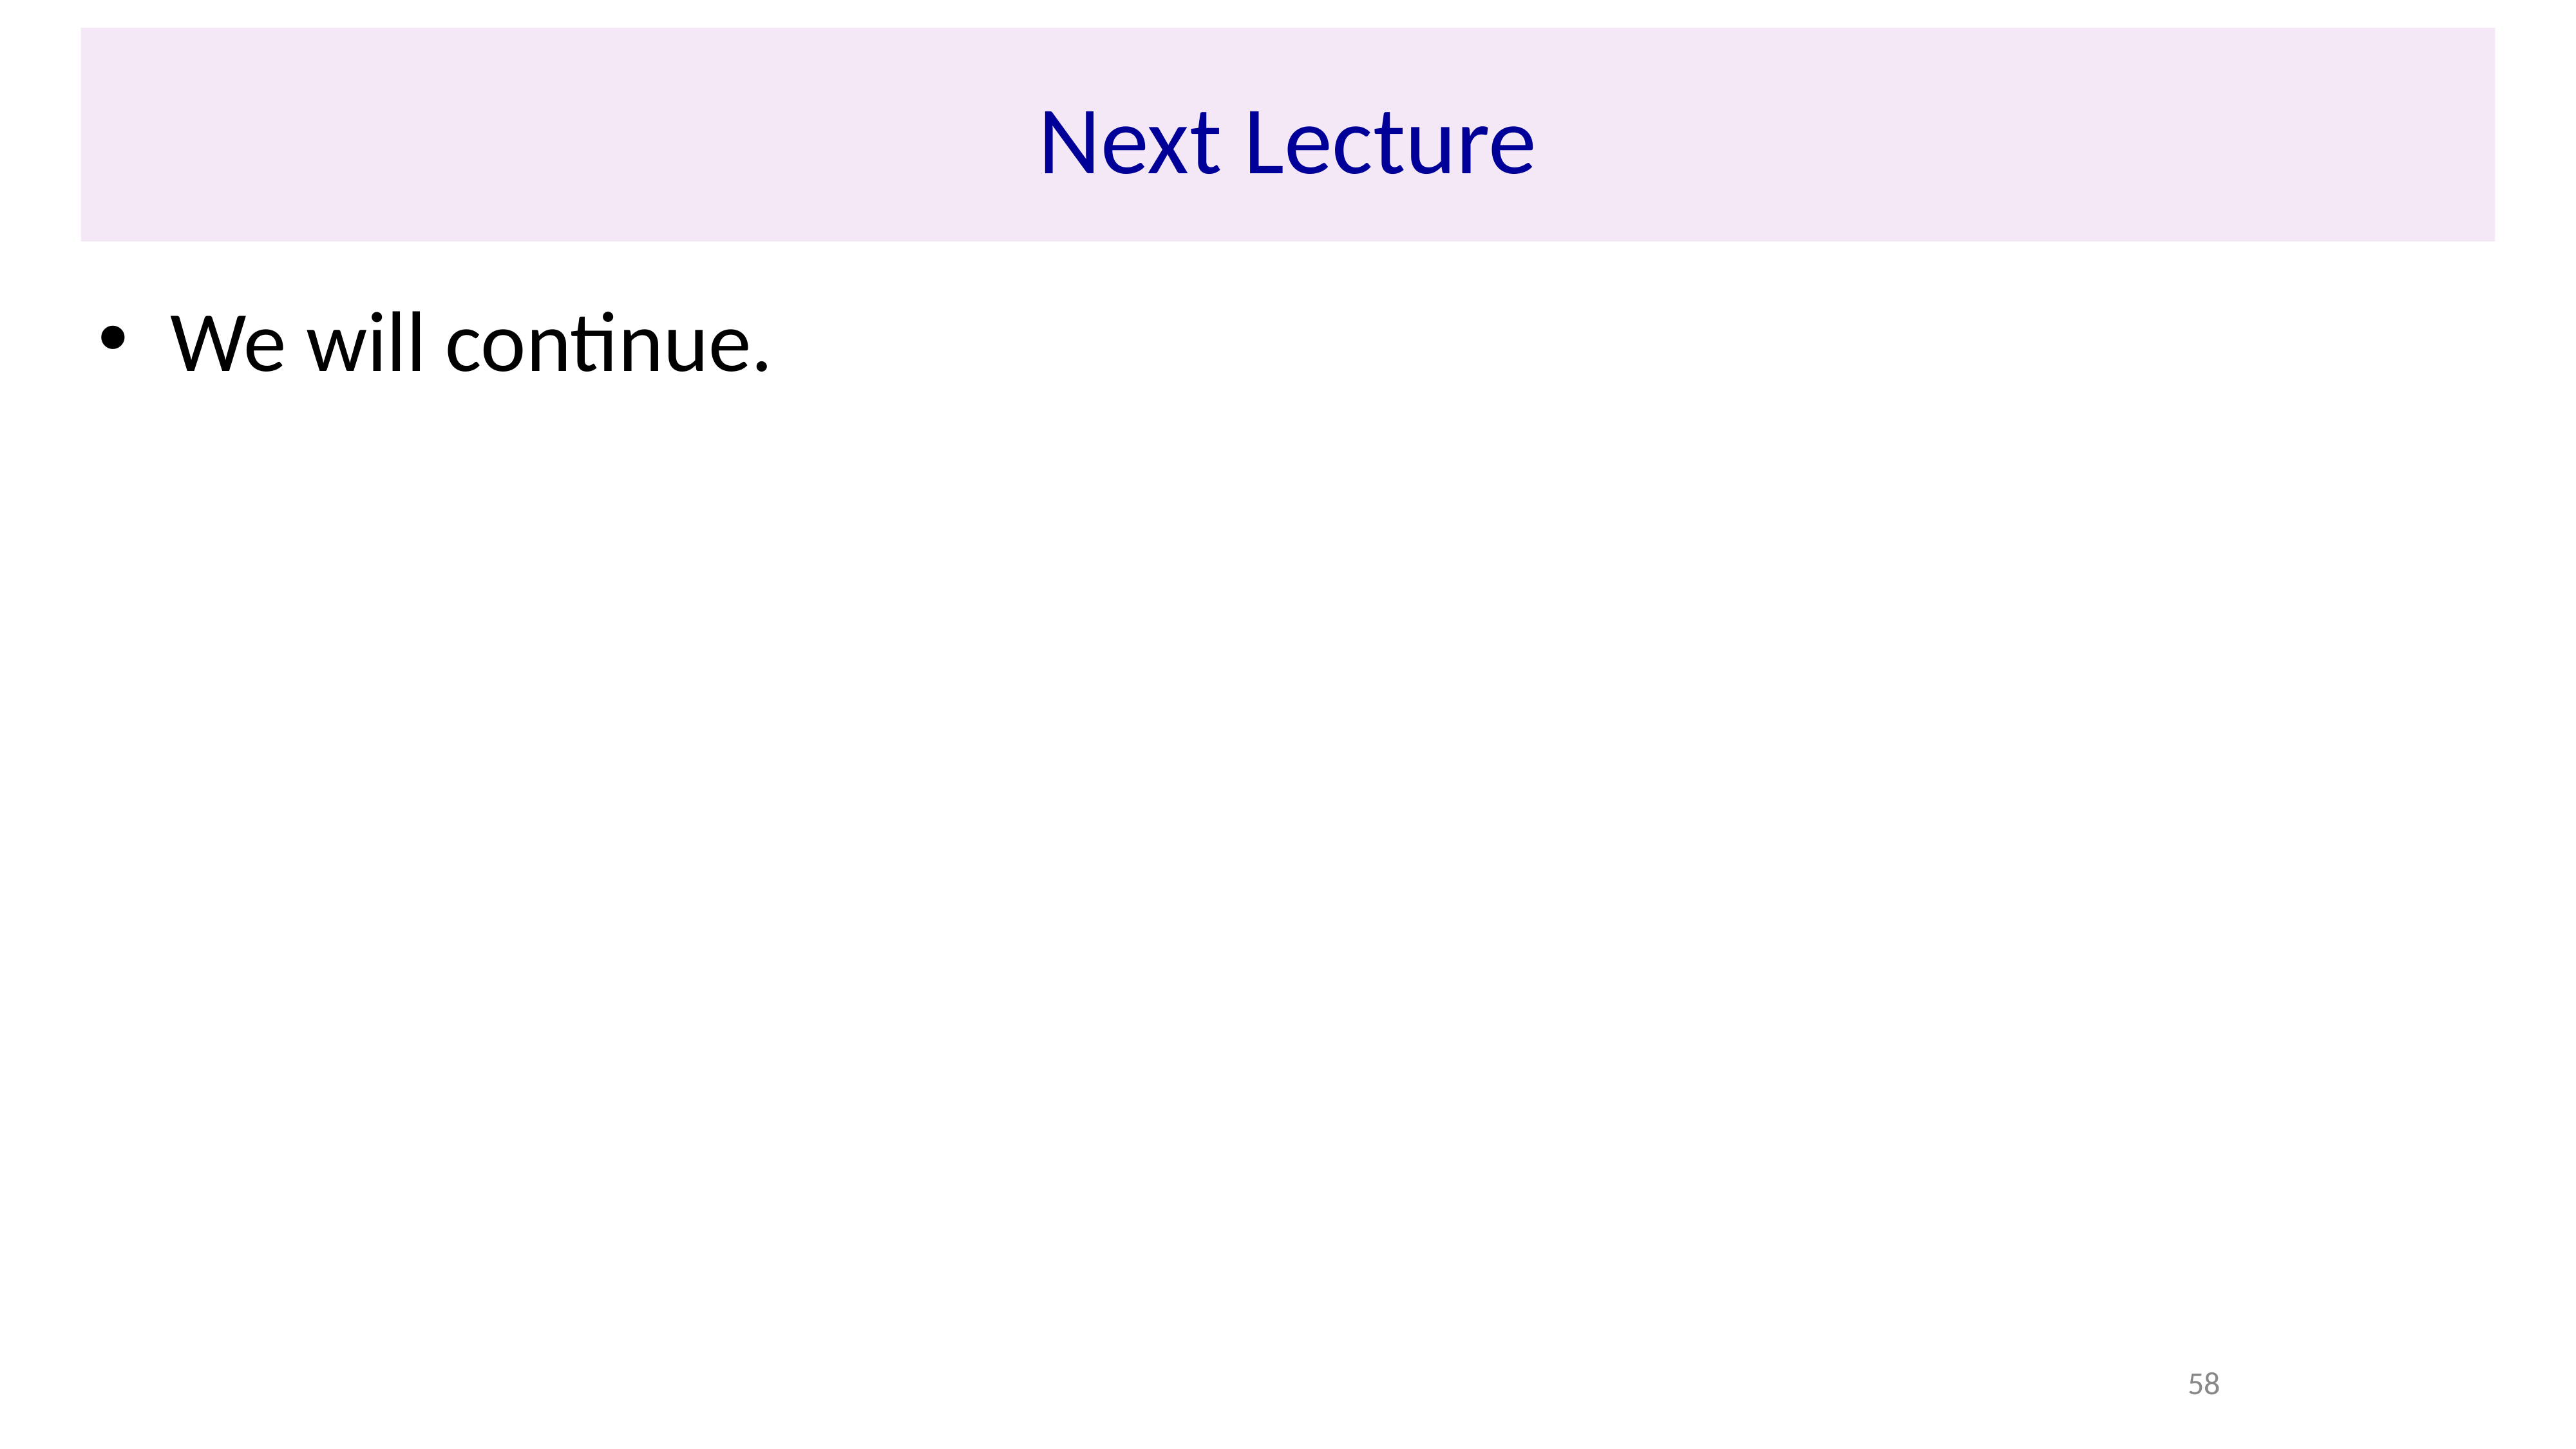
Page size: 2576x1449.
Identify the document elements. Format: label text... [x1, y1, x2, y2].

slide_number 58 [2173, 1353, 2230, 1410]
list We will continue. [88, 275, 2488, 1313]
title Next Lecture [80, 28, 2496, 242]
